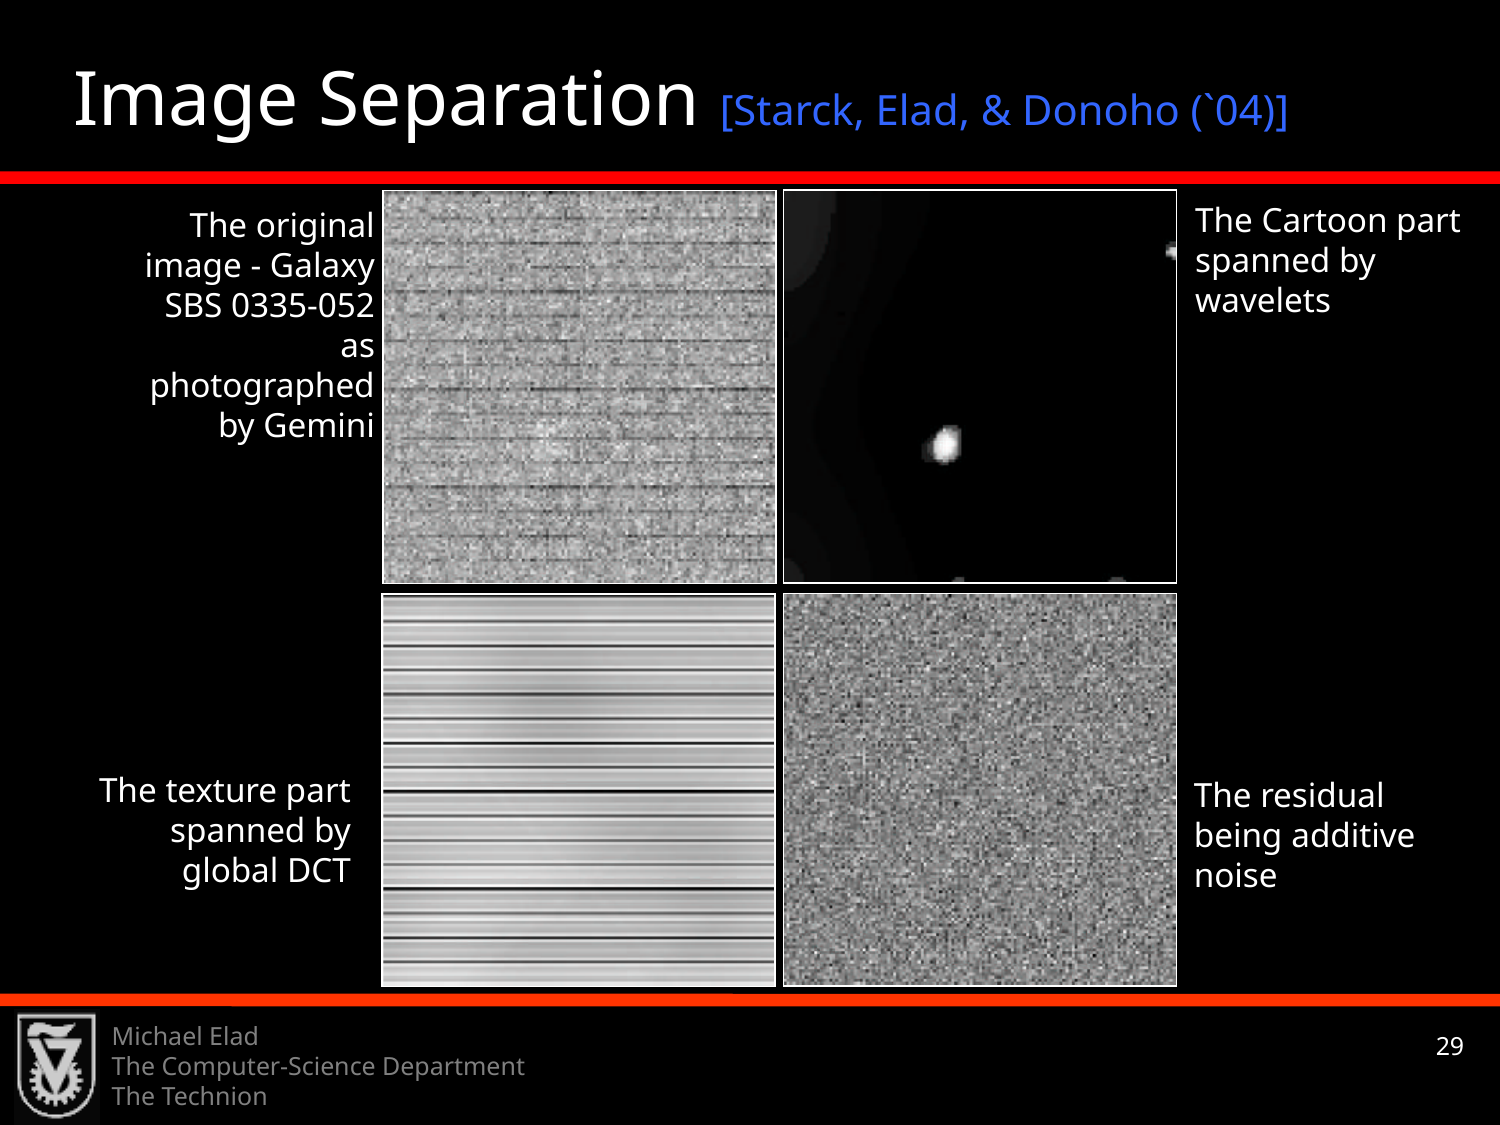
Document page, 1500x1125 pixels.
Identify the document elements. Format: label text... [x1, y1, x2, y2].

text_box The Cartoon part spanned by wavelets [1182, 191, 1498, 327]
text_box The residual being additive noise [1183, 767, 1454, 902]
text_box The texture part spanned by global DCT [83, 761, 354, 897]
picture [382, 594, 775, 987]
text_box Image Separation [Starck, Elad, & Donoho (`04)] [0, 24, 1500, 165]
picture [784, 190, 1176, 583]
footer Michael Elad The Computer-Science Department The Technion [96, 1012, 771, 1125]
slide_number 29 [1166, 1023, 1480, 1099]
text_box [359, 185, 1178, 993]
picture [14, 1009, 100, 1125]
picture [784, 593, 1176, 986]
text_box The original image - Galaxy SBS 0335-052 as photographed by Gemini [107, 197, 354, 452]
picture [383, 191, 776, 583]
